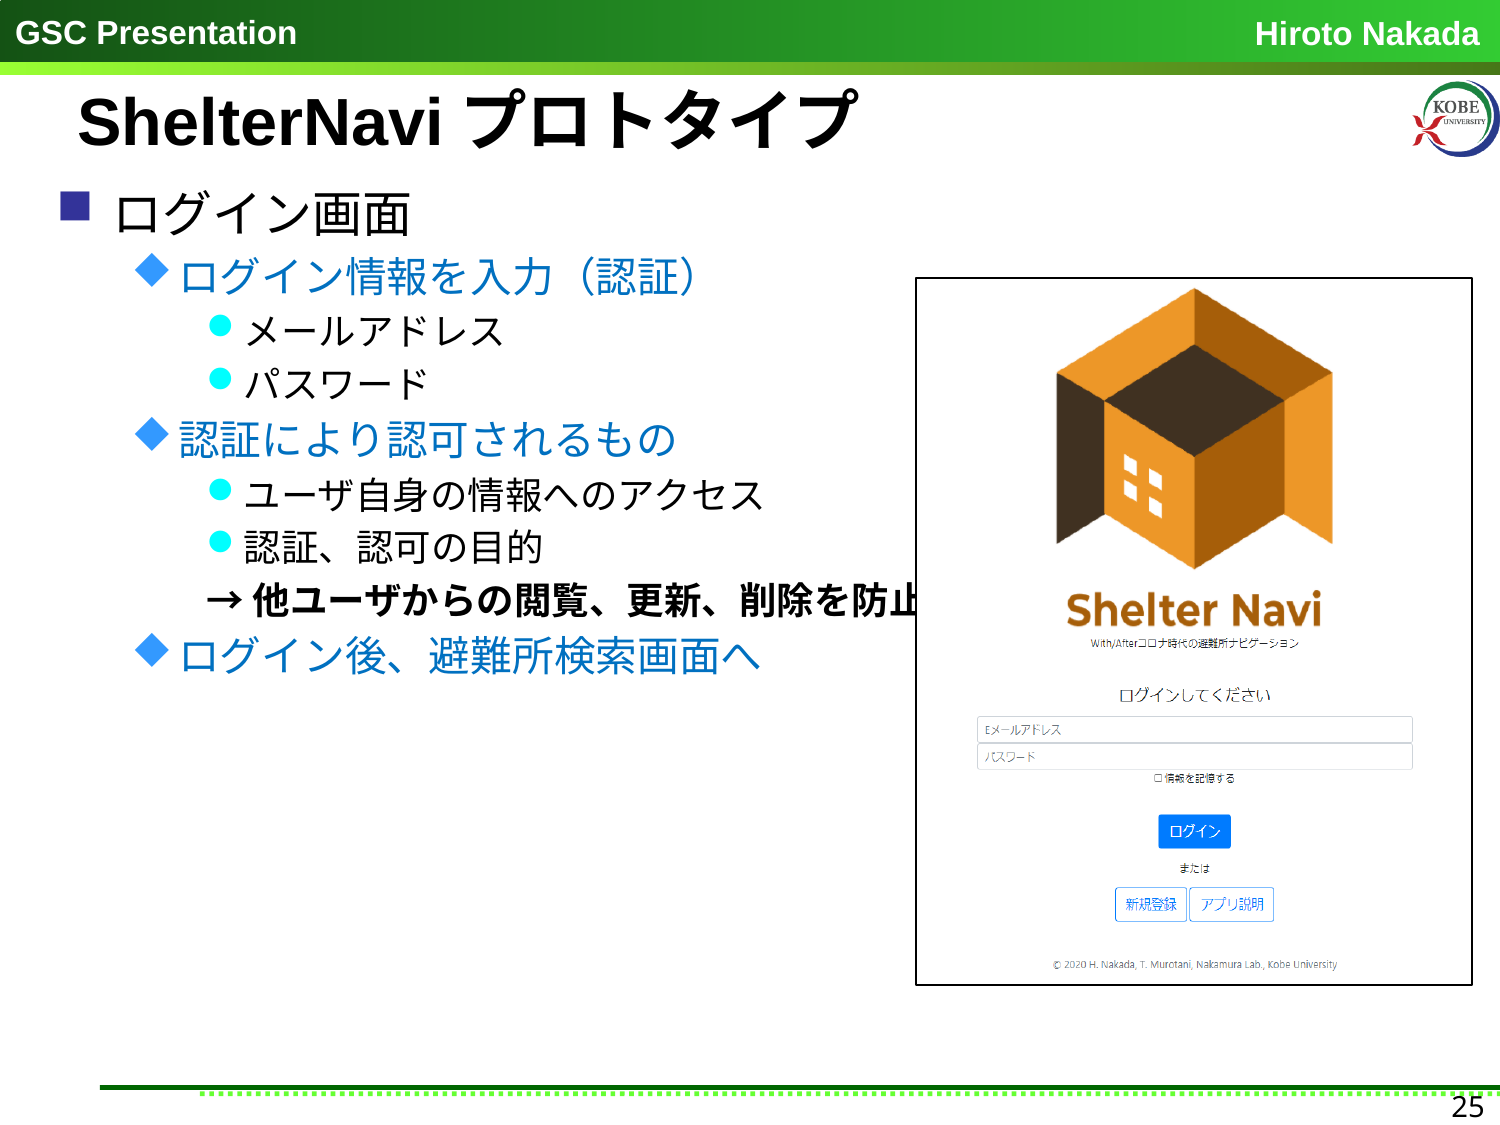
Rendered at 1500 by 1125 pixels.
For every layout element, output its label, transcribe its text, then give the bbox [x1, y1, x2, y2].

slide_number 25 [1187, 1081, 1500, 1125]
picture [1412, 80, 1500, 157]
picture [916, 278, 1471, 984]
title ShelterNaviプロトタイプ [62, 75, 1350, 163]
list ログイン画面 ログイン情報を入力（認証） メールアドレス パスワード 認証により認可されるもの ユーザ自身の情報へのアクセス 認証、認可の目的 →他ユーザからの閲覧、更新、削除を防止 ログイン後、避難所検索画面へ [41, 174, 1417, 1050]
